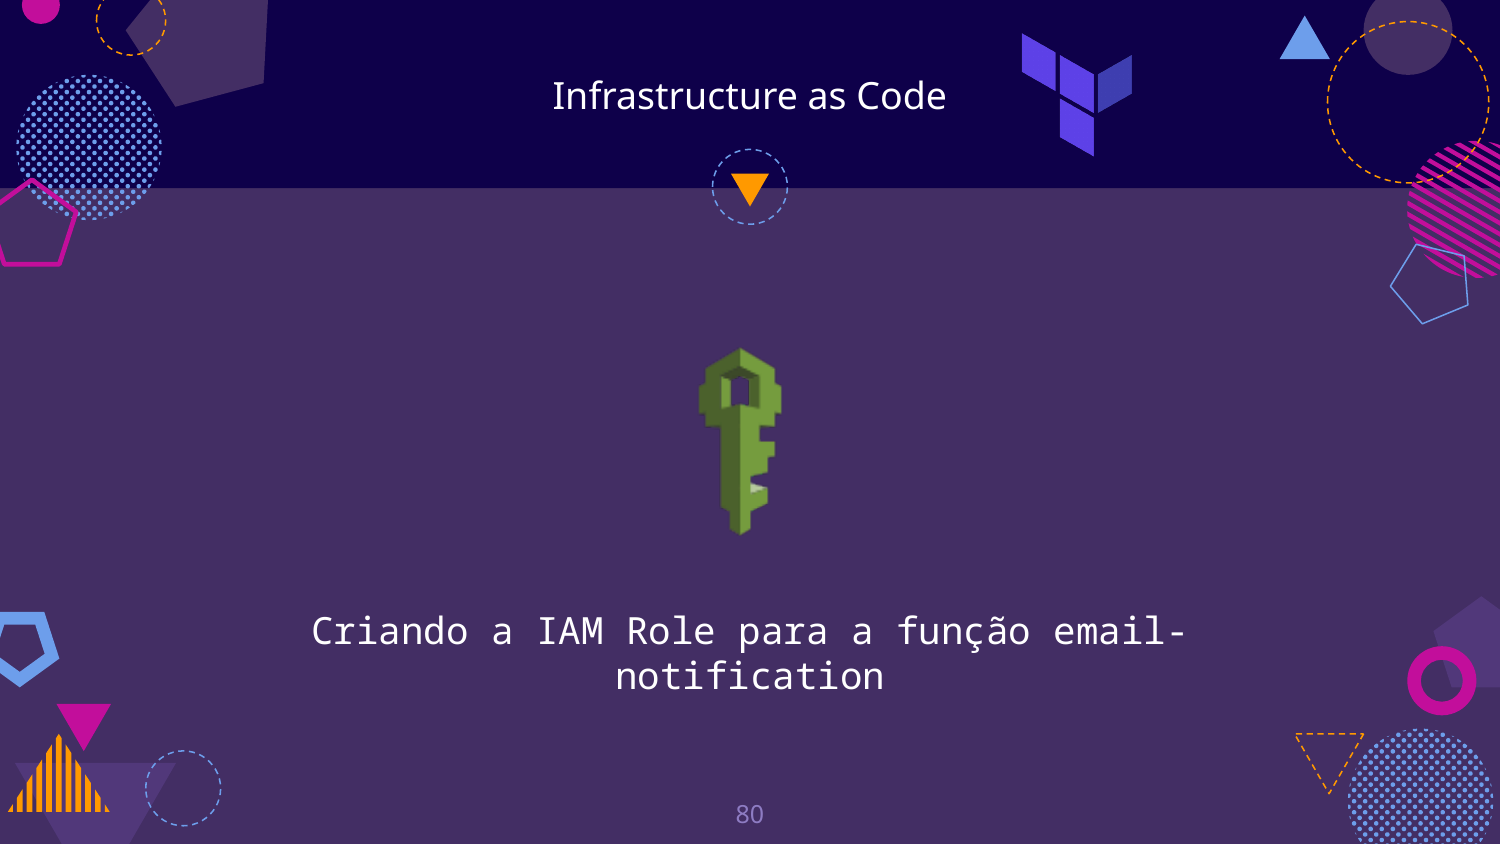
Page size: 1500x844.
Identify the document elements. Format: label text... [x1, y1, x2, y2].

list Criando a IAM Role para a função email-notification [287, 591, 1213, 726]
picture [1001, 19, 1151, 169]
title Infrastructure as Code [335, 0, 1165, 189]
picture [631, 312, 851, 572]
slide_number ‹#› [705, 783, 795, 844]
